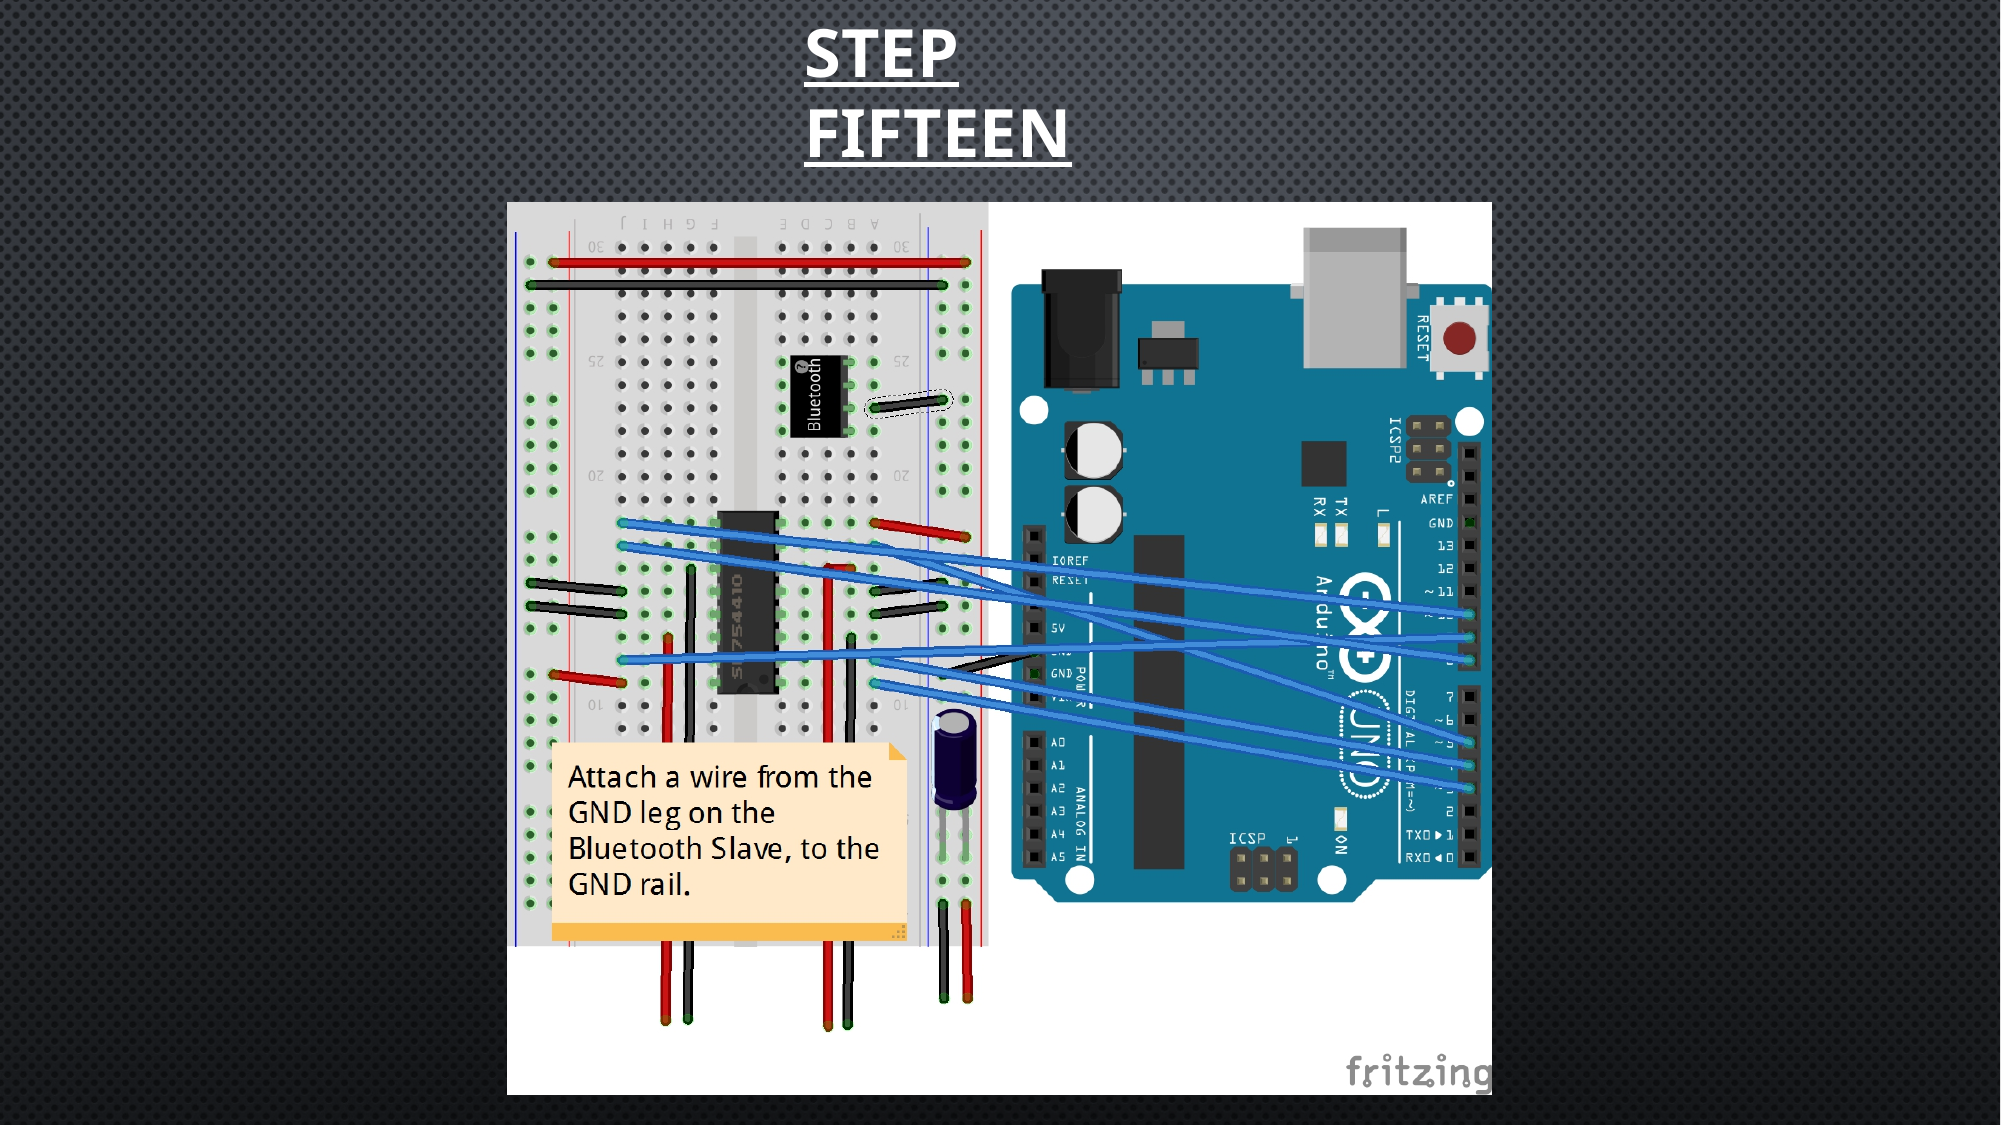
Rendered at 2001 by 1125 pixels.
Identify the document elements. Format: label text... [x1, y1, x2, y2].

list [507, 202, 1492, 1095]
title Step Fifteen [789, 41, 1211, 140]
